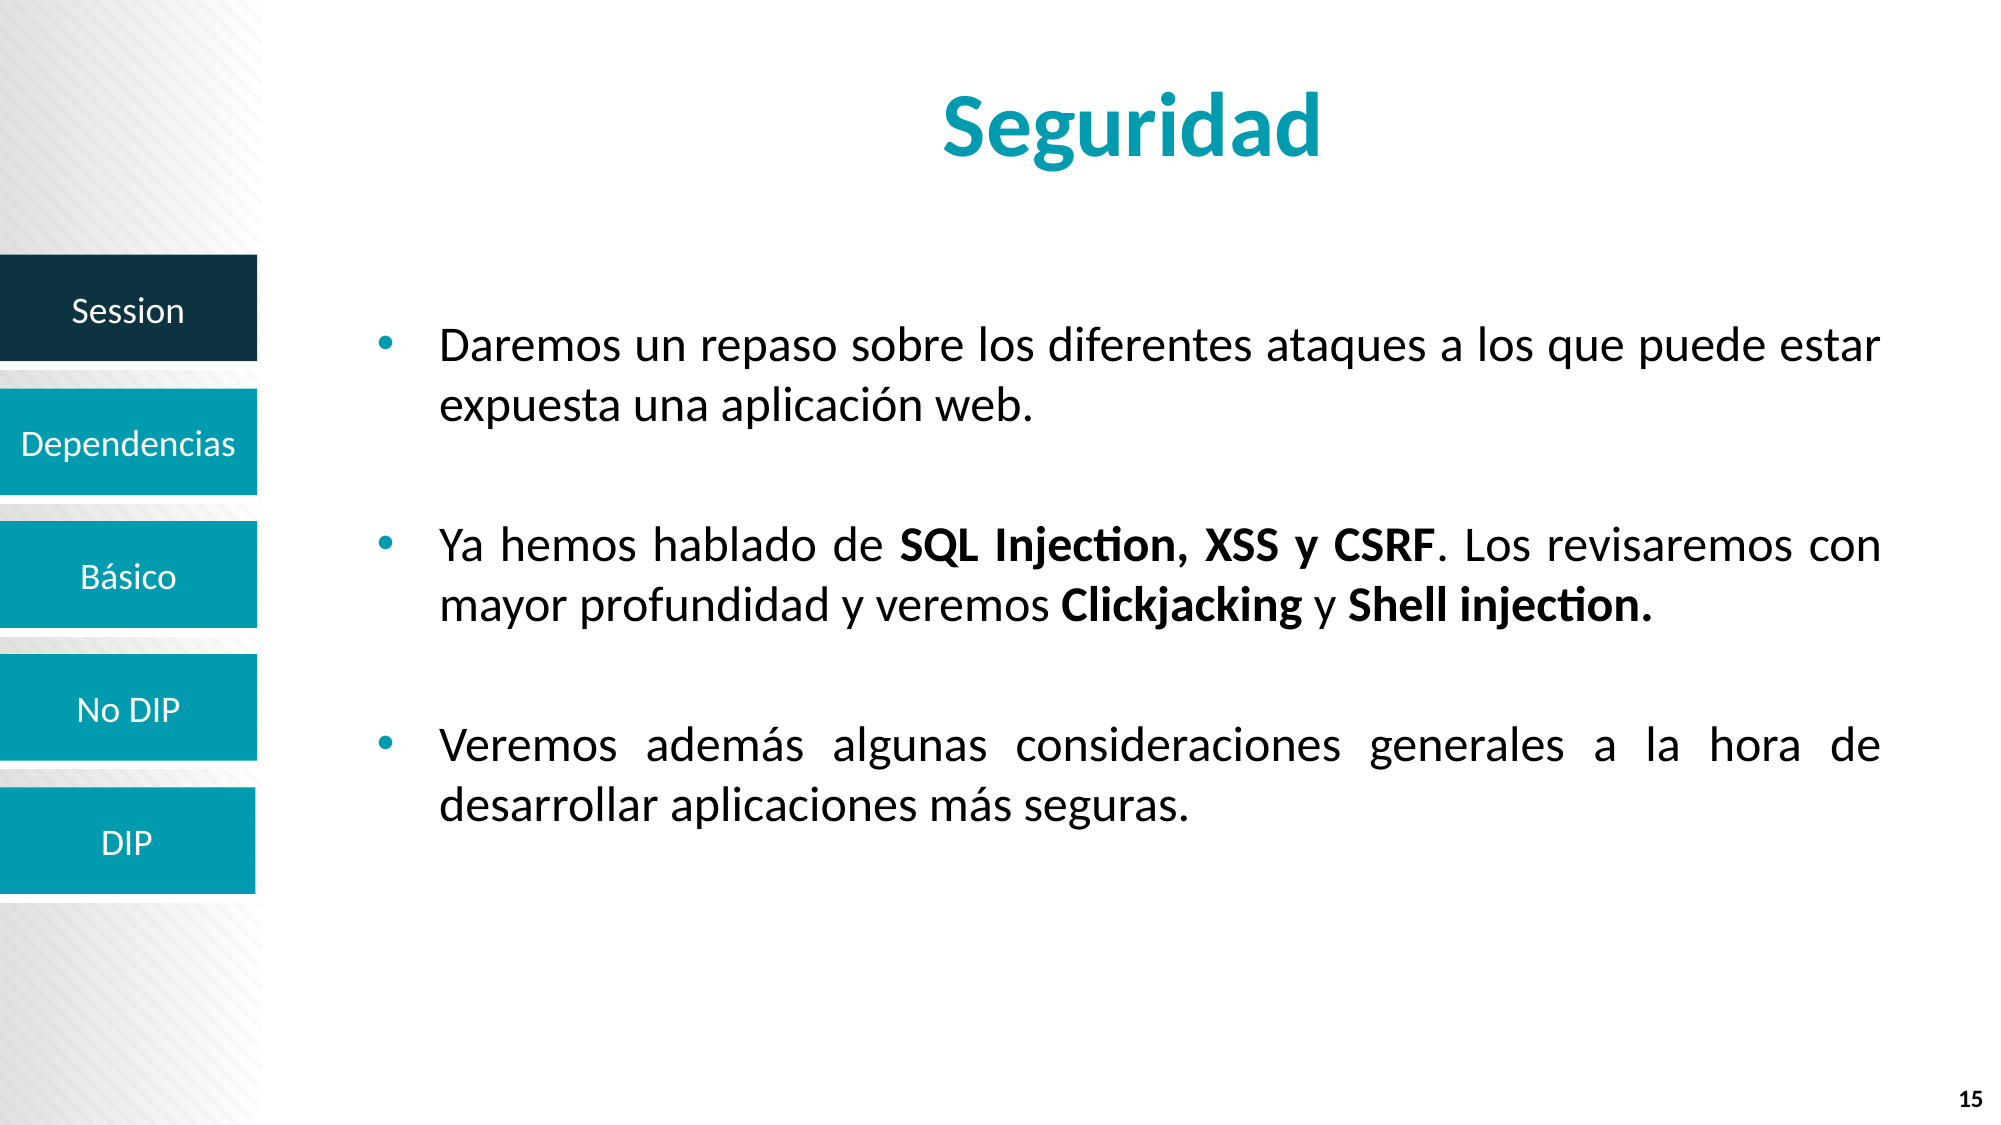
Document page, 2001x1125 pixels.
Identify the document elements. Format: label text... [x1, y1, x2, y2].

slide_number 15 [1921, 1072, 2000, 1124]
title Seguridad [340, 36, 1927, 204]
list Daremos un repaso sobre los diferentes ataques a los que puede estar expuesta una aplicación web. Ya hemos hablado de SQL Injection, XSS y CSRF. Los revisaremos con mayor profundidad y veremos Clickjacking y Shell injection. Veremos además algunas consideraciones generales a la hora de desarrollar aplicaciones más seguras. [349, 250, 1898, 894]
